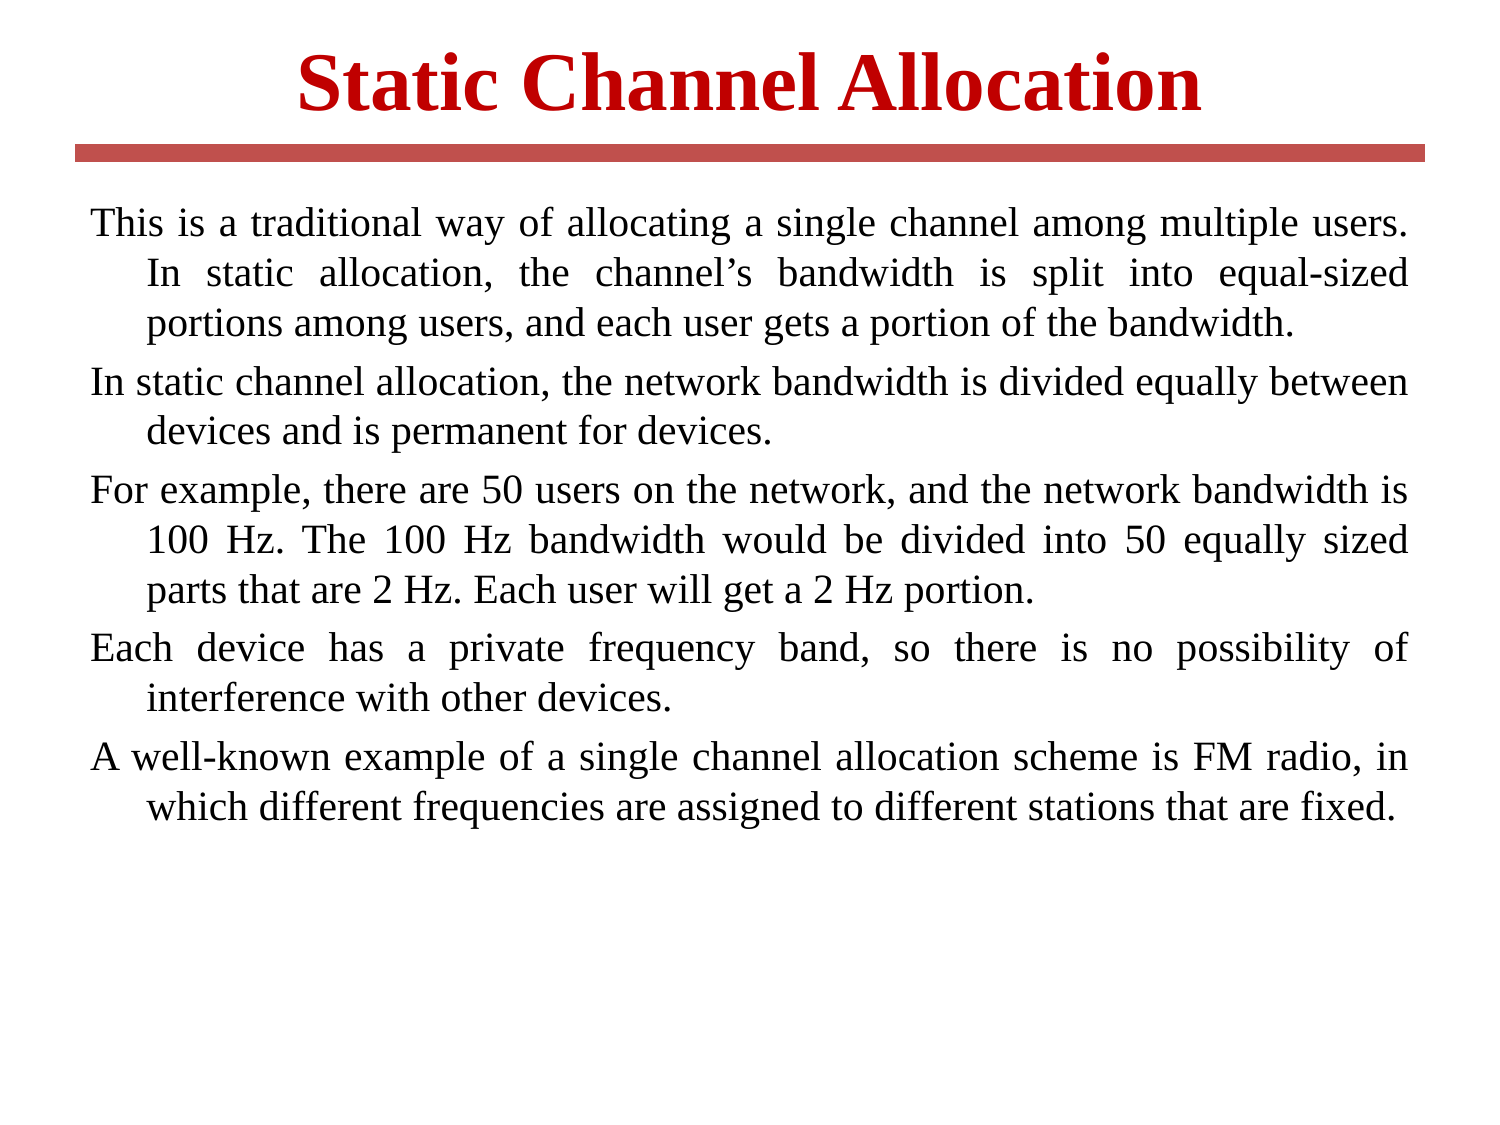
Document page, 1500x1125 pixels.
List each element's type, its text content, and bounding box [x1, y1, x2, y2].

title Static Channel Allocation [75, 3, 1425, 150]
list This is a traditional way of allocating a single channel among multiple users. In static allocation, the channel’s bandwidth is split into equal-sized portions among users, and each user gets a portion of the bandwidth. In static channel allocation, the network bandwidth is divided equally between devices and is permanent for devices. For example, there are 50 users on the network, and the network bandwidth is 100 Hz. The 100 Hz bandwidth would be divided into 50 equally sized parts that are 2 Hz. Each user will get a 2 Hz portion. Each device has a private frequency band, so there is no possibility of interference with other devices. A well-known example of a single channel allocation scheme is FM radio, in which different frequencies are assigned to different stations that are fixed. [75, 187, 1425, 1005]
